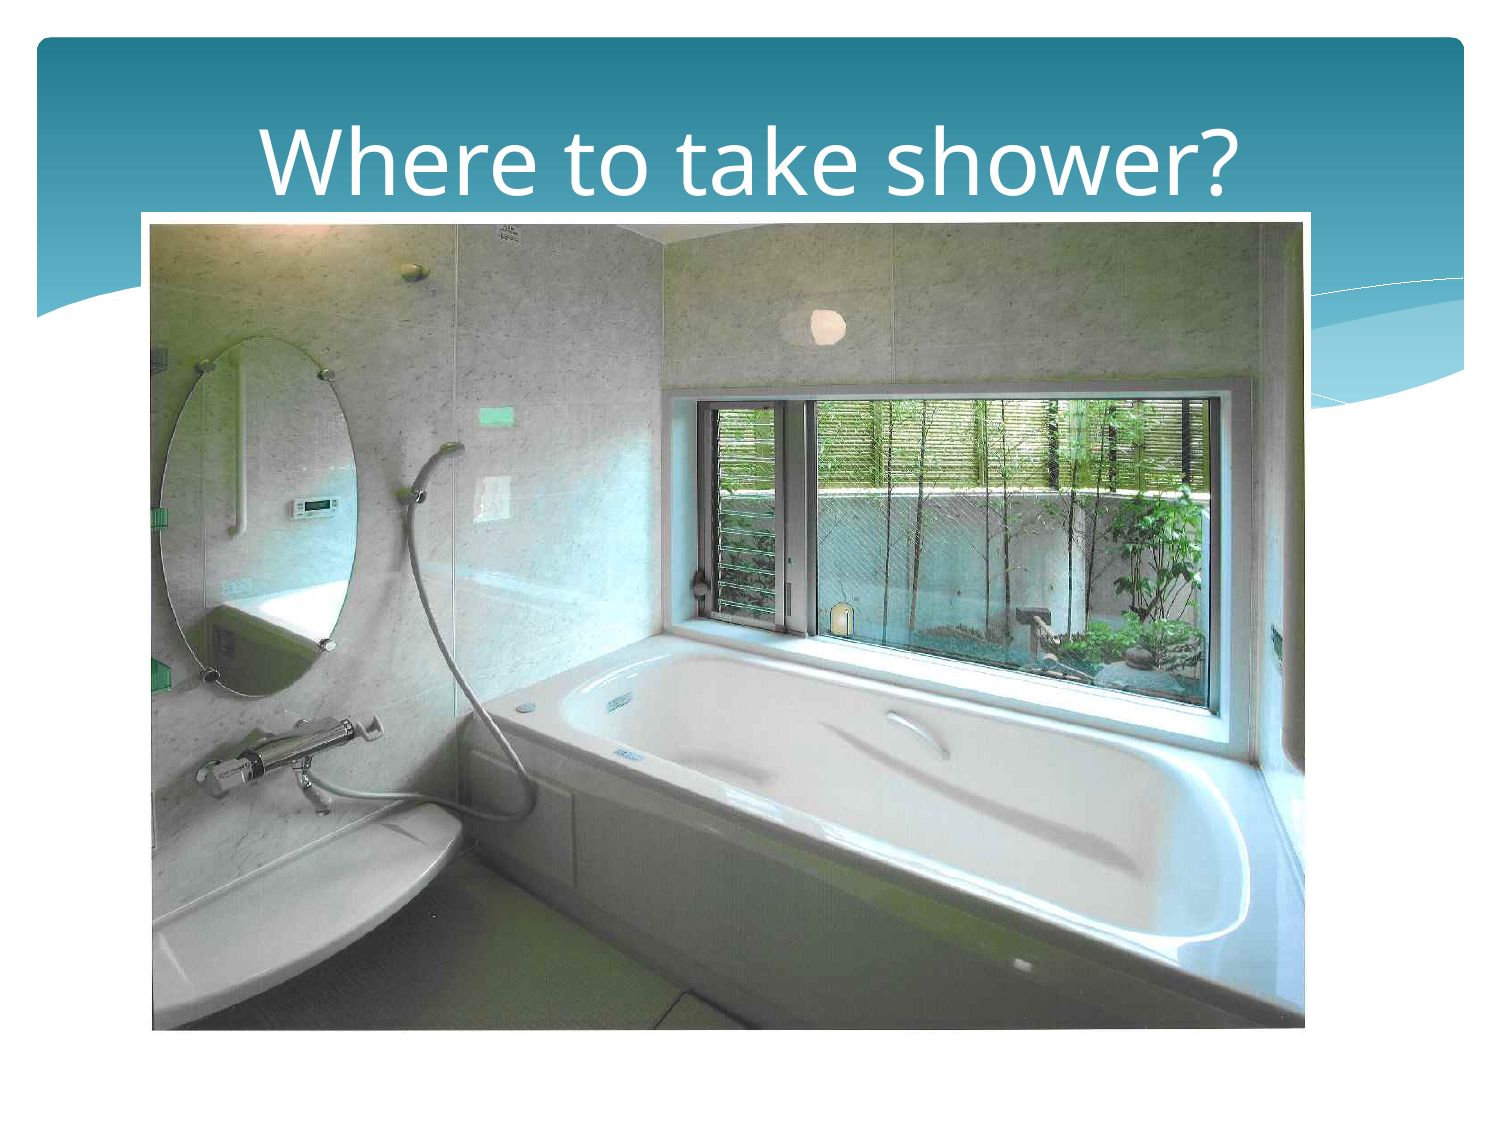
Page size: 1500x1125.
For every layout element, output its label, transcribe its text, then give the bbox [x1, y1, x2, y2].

title Where to take shower? [75, 55, 1425, 261]
picture [141, 212, 1311, 1039]
